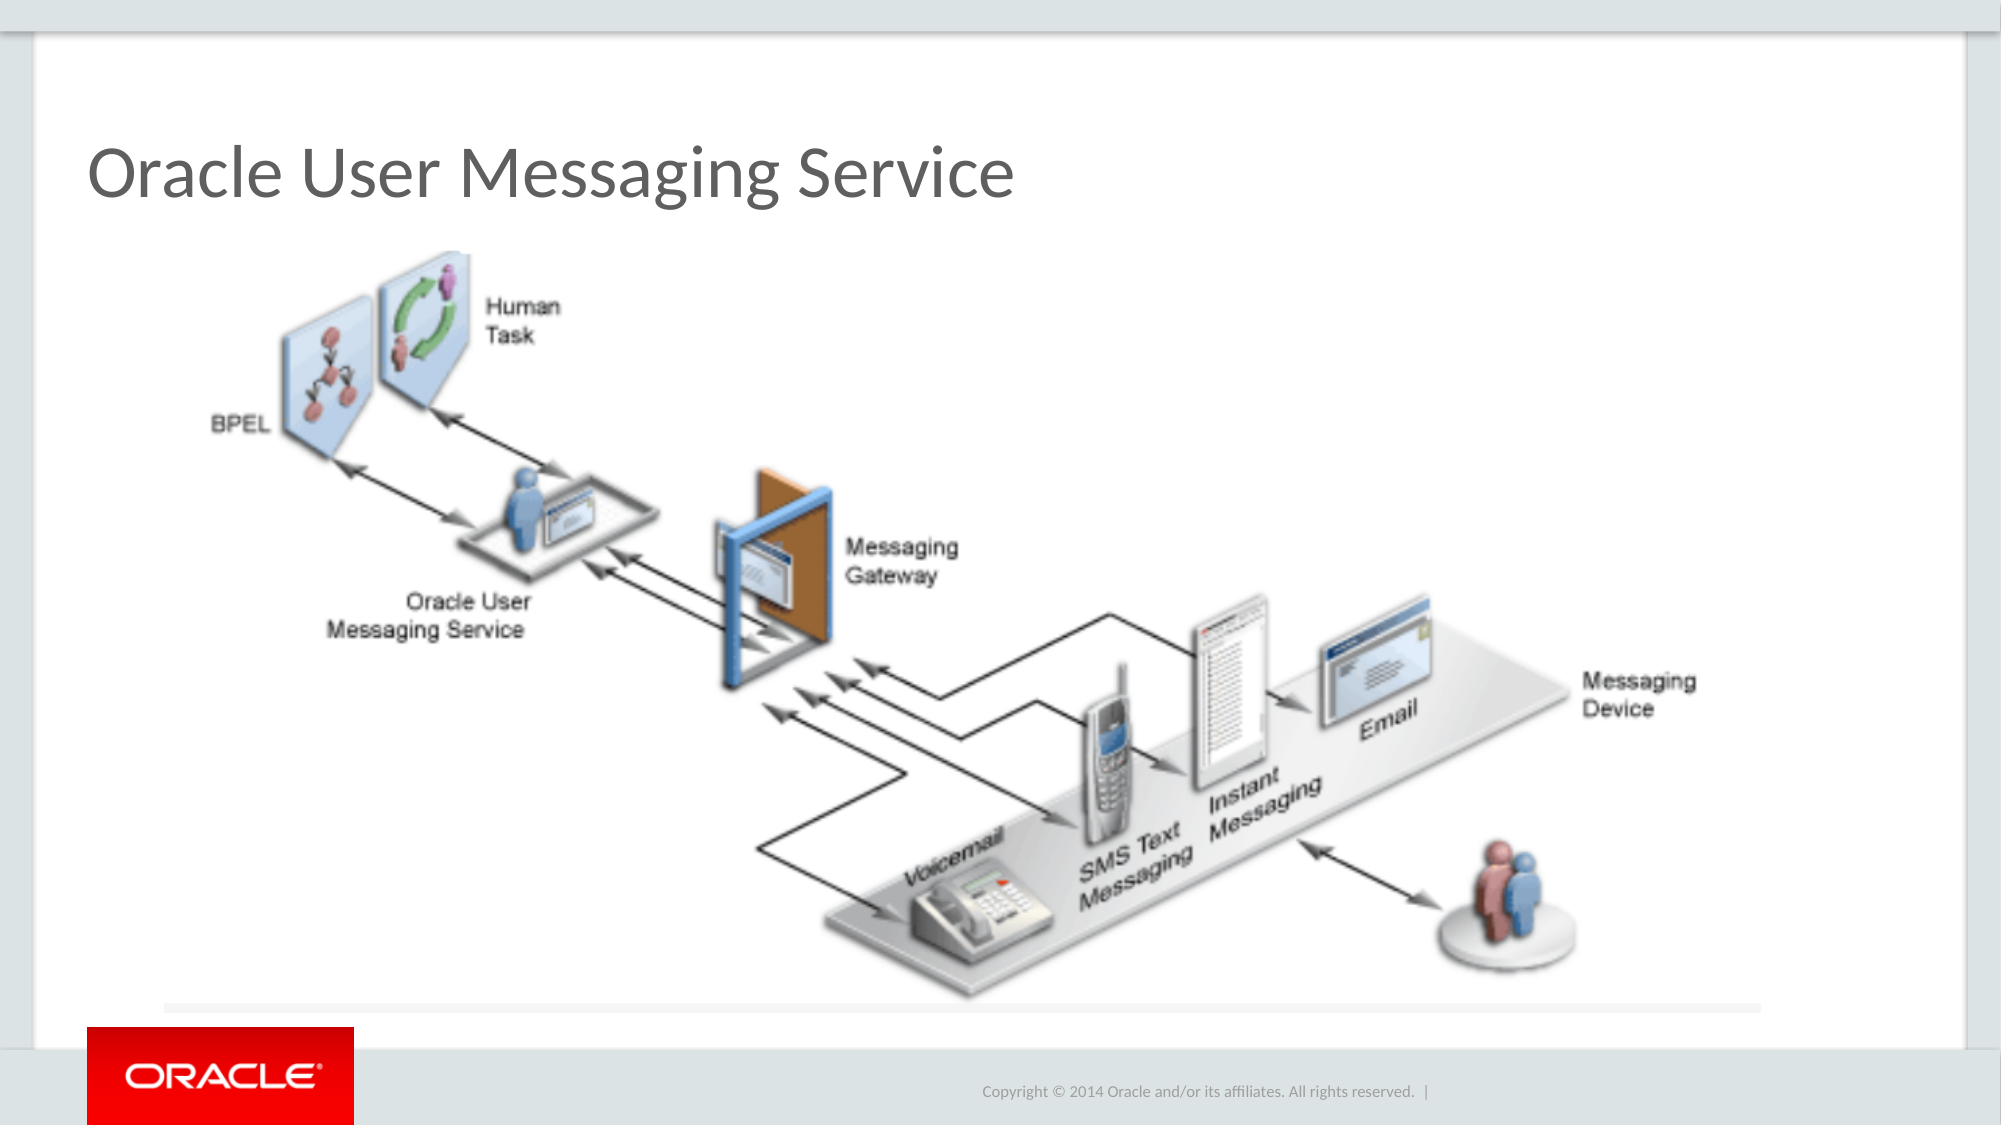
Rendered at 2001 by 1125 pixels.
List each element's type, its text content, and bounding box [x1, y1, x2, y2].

picture [87, 1027, 354, 1125]
title Oracle User Messaging Service [87, 66, 1913, 213]
footer [1320, 1048, 1954, 1109]
picture [164, 247, 1761, 1013]
